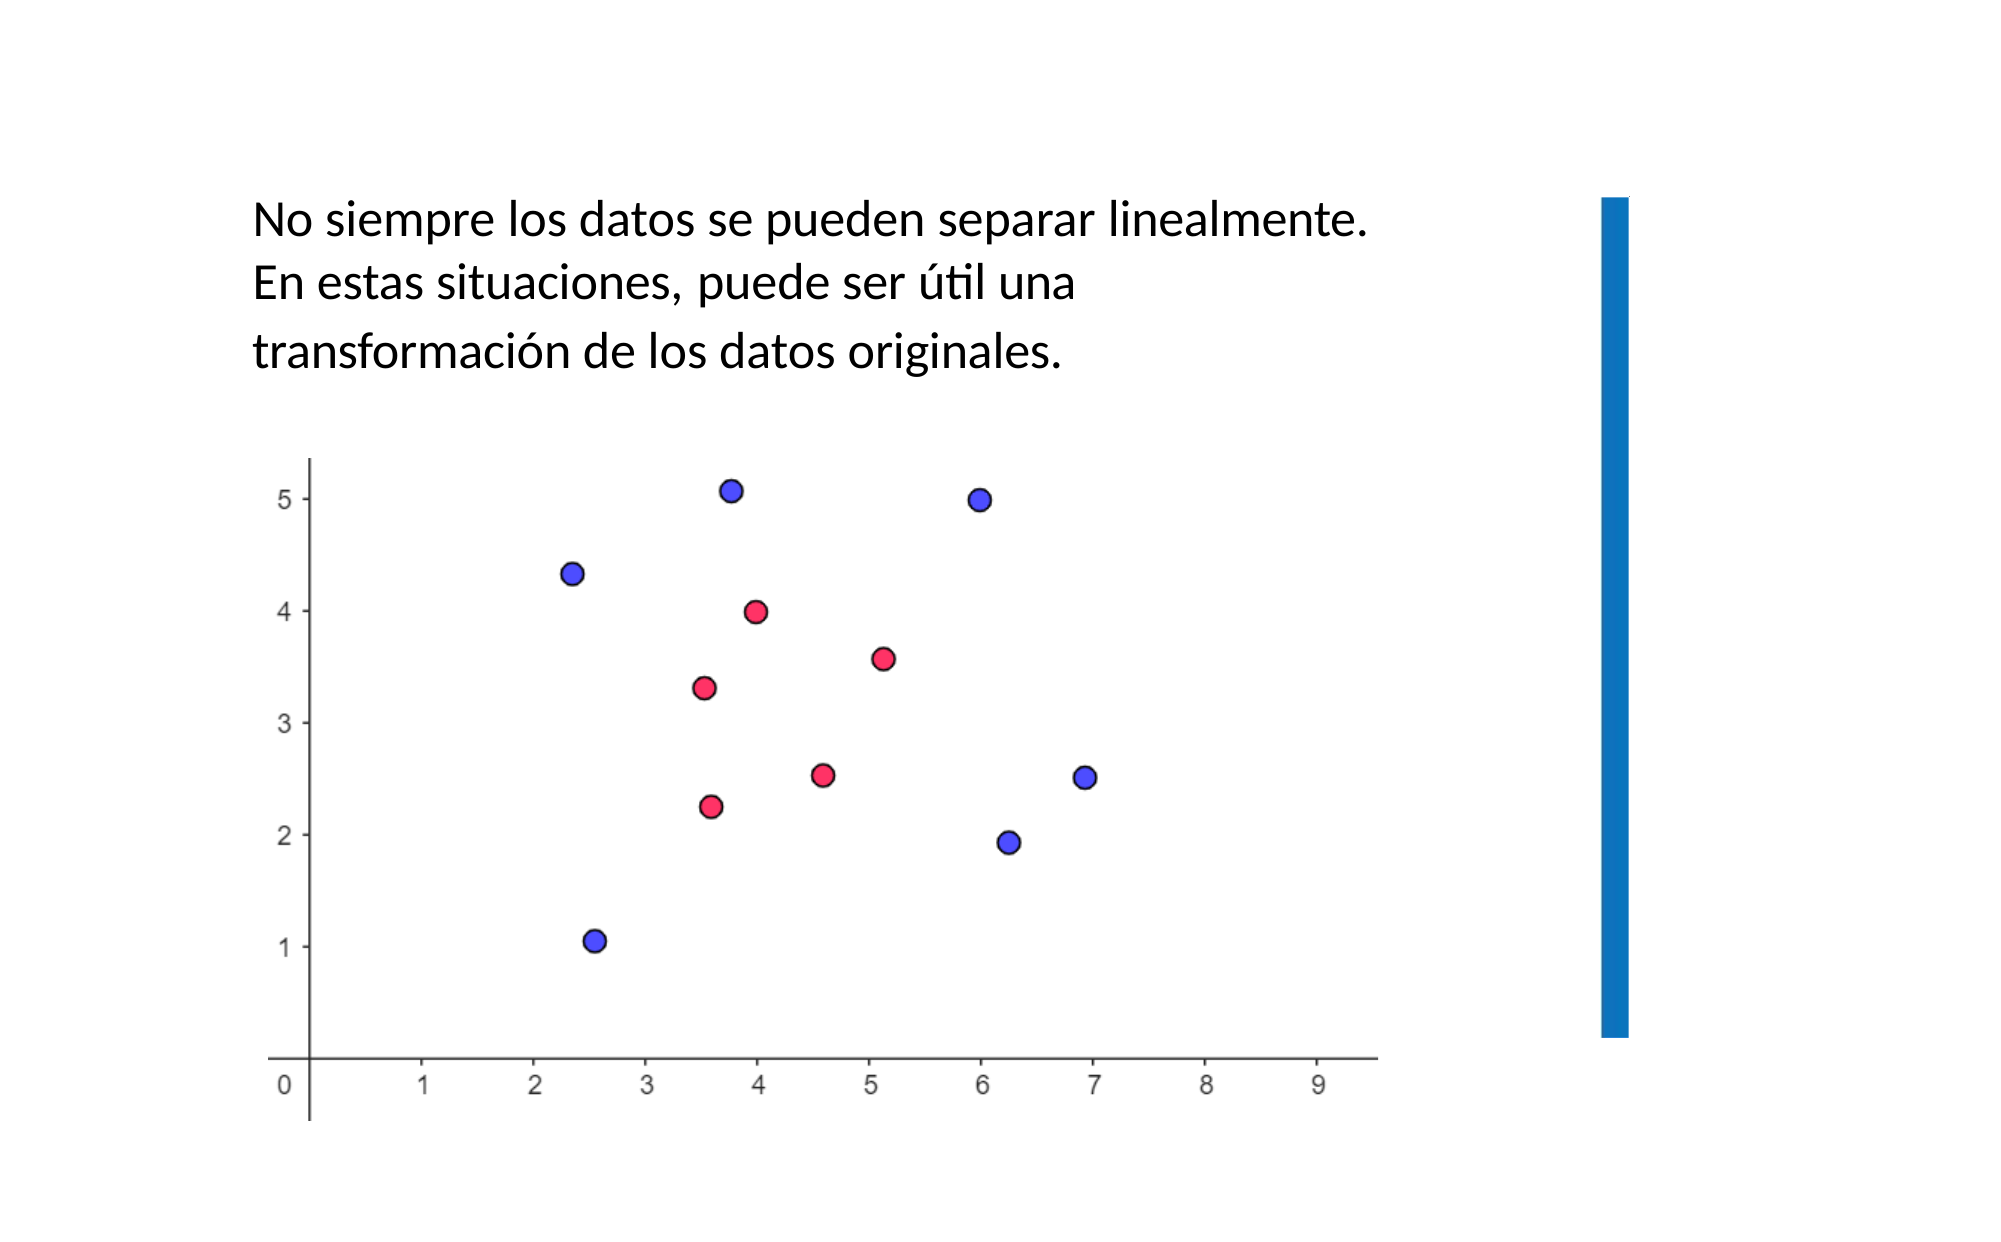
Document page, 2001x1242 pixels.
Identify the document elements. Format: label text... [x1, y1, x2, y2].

picture [267, 458, 1379, 1121]
picture [1599, 196, 1630, 1038]
title No siempre los datos se pueden separar linealmente. En estas situaciones, puede ser útil una transformación de los datos originales. [249, 183, 1379, 393]
